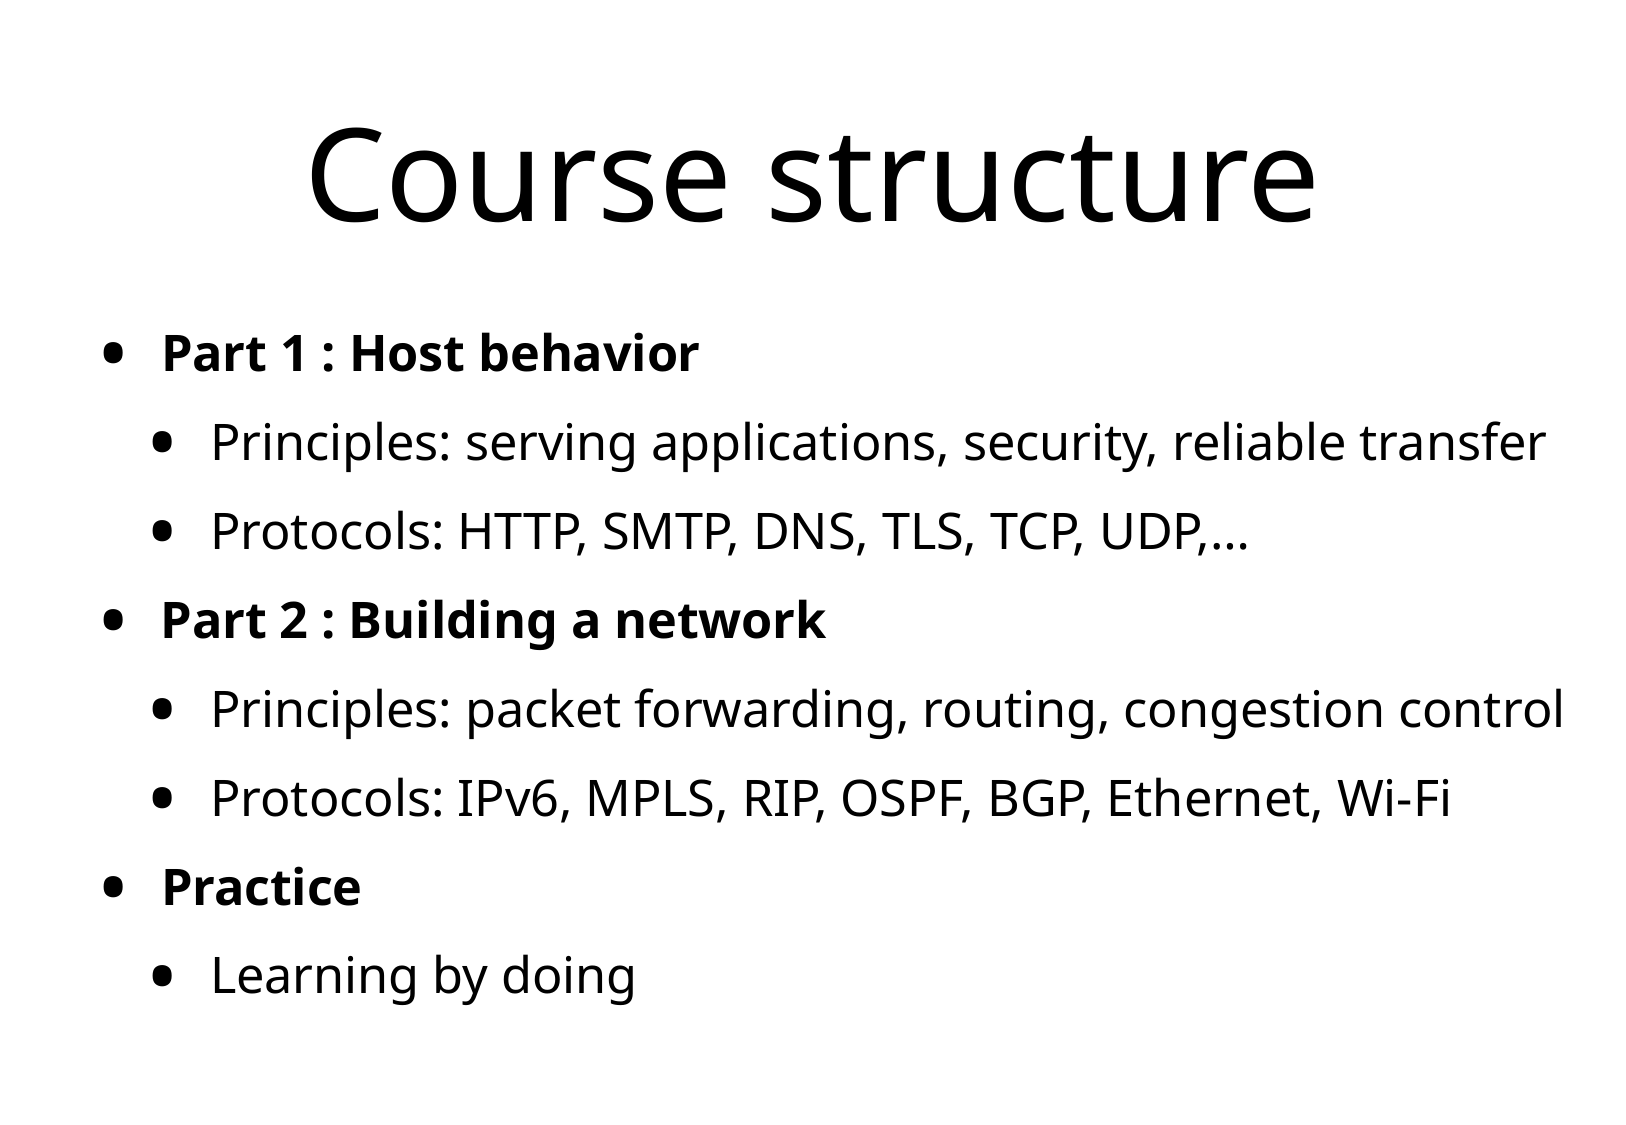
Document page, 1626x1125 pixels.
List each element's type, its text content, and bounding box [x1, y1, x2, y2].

list Part 1 : Host behavior Principles: serving applications, security, reliable transfer Protocols: HTTP, SMTP, DNS, TLS, TCP, UDP,… Part 2 : Building a network Principles: packet forwarding, routing, congestion control Protocols: IPv6, MPLS, RIP, OSPF, BGP, Ethernet, Wi-Fi Practice Learning by doing [56, 280, 1593, 1045]
title Course structure [158, 29, 1467, 280]
